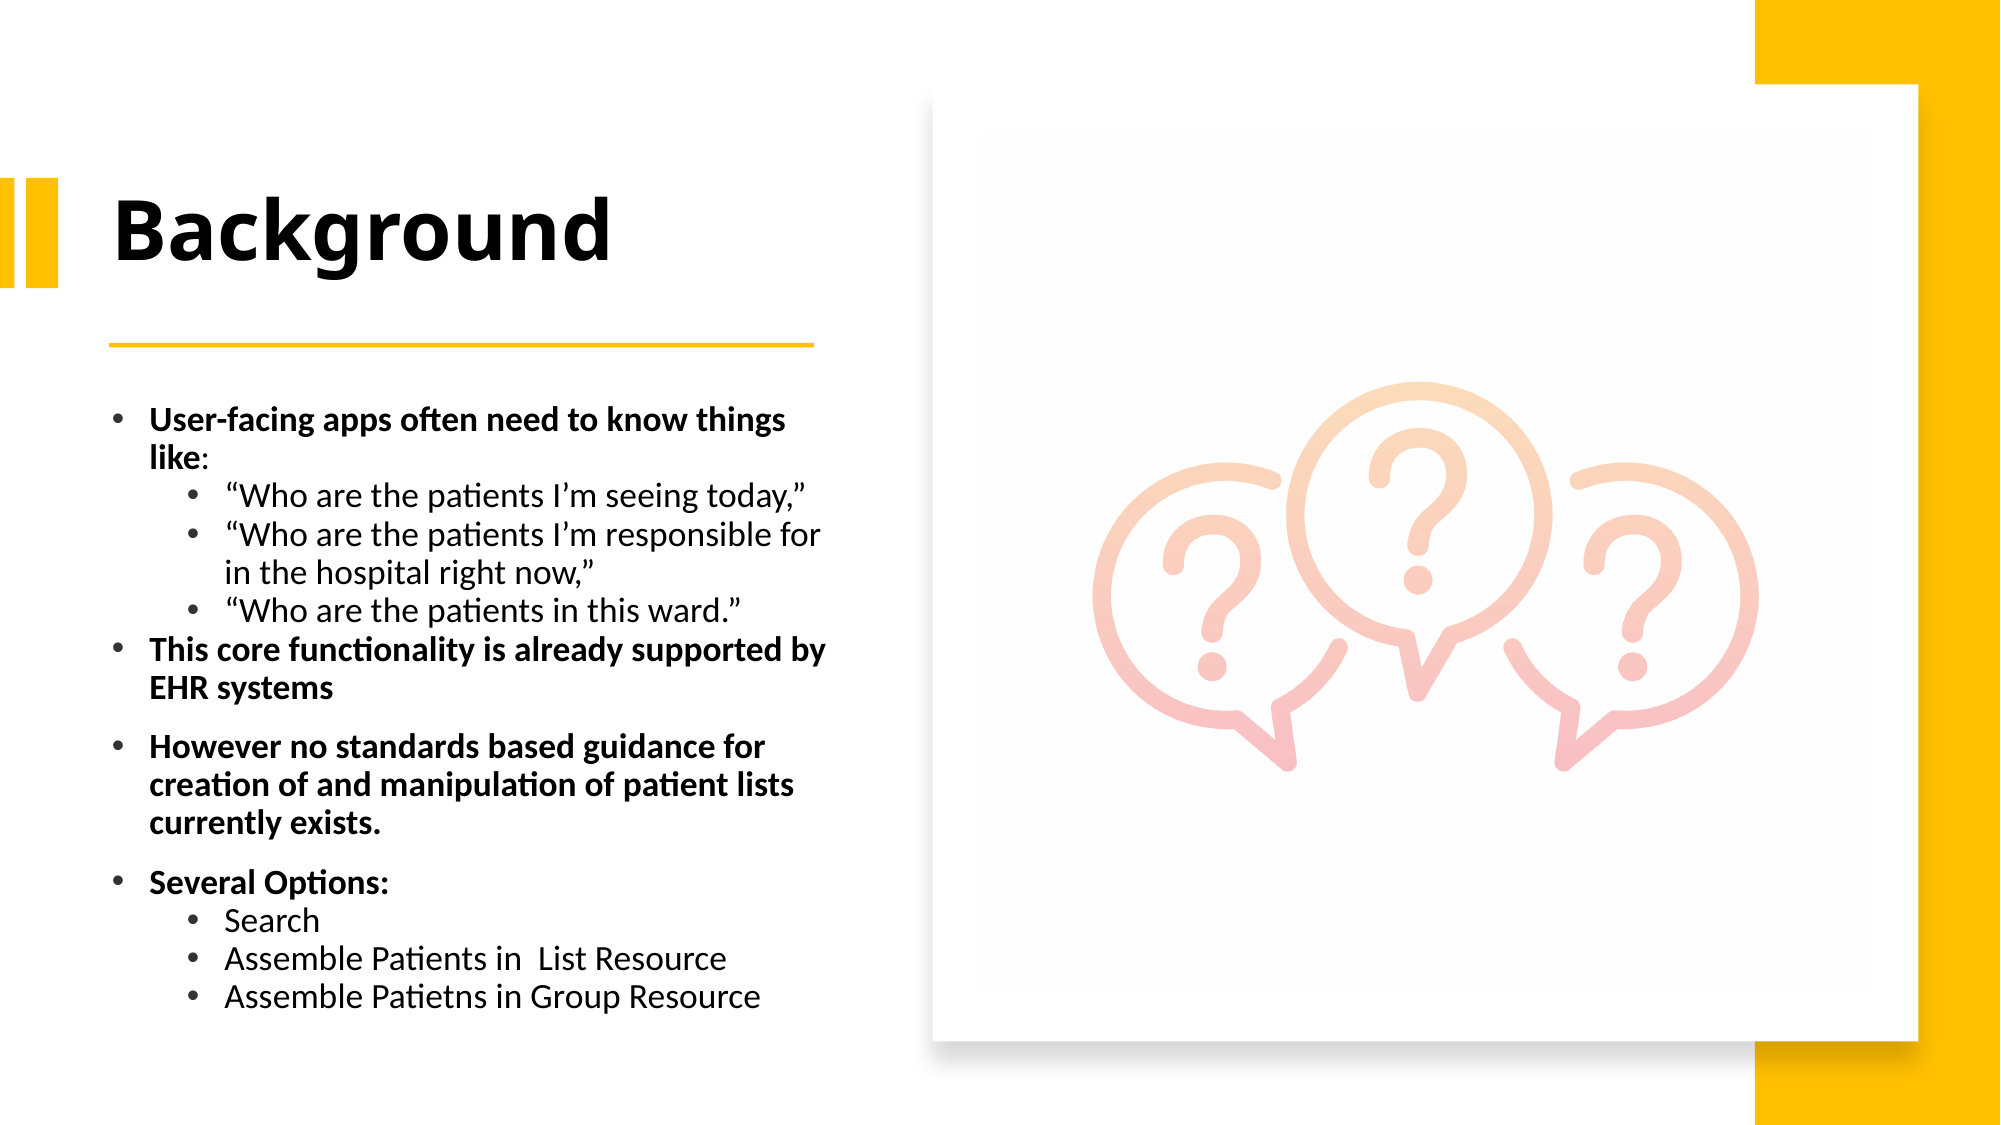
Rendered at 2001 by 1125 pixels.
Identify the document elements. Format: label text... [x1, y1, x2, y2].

title Background [96, 140, 845, 326]
text_box [108, 342, 815, 348]
text_box [932, 83, 1919, 1042]
list User-facing apps often need to know things like: “Who are the patients I’m seeing today,” “Who are the patients I’m responsible for in the hospital right now,” “Who are the patients in this ward.” This core functionality is already supported by EHR systems However no standards based guidance for creation of and manipulation of patient lists currently exists. Several Options: Search Assemble Patients in List Resource Assemble Patietns in Group Resource [96, 382, 845, 1036]
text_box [0, 177, 59, 289]
text_box [1754, 0, 2000, 1125]
text_box [0, 0, 1754, 1125]
picture [980, 131, 1871, 994]
